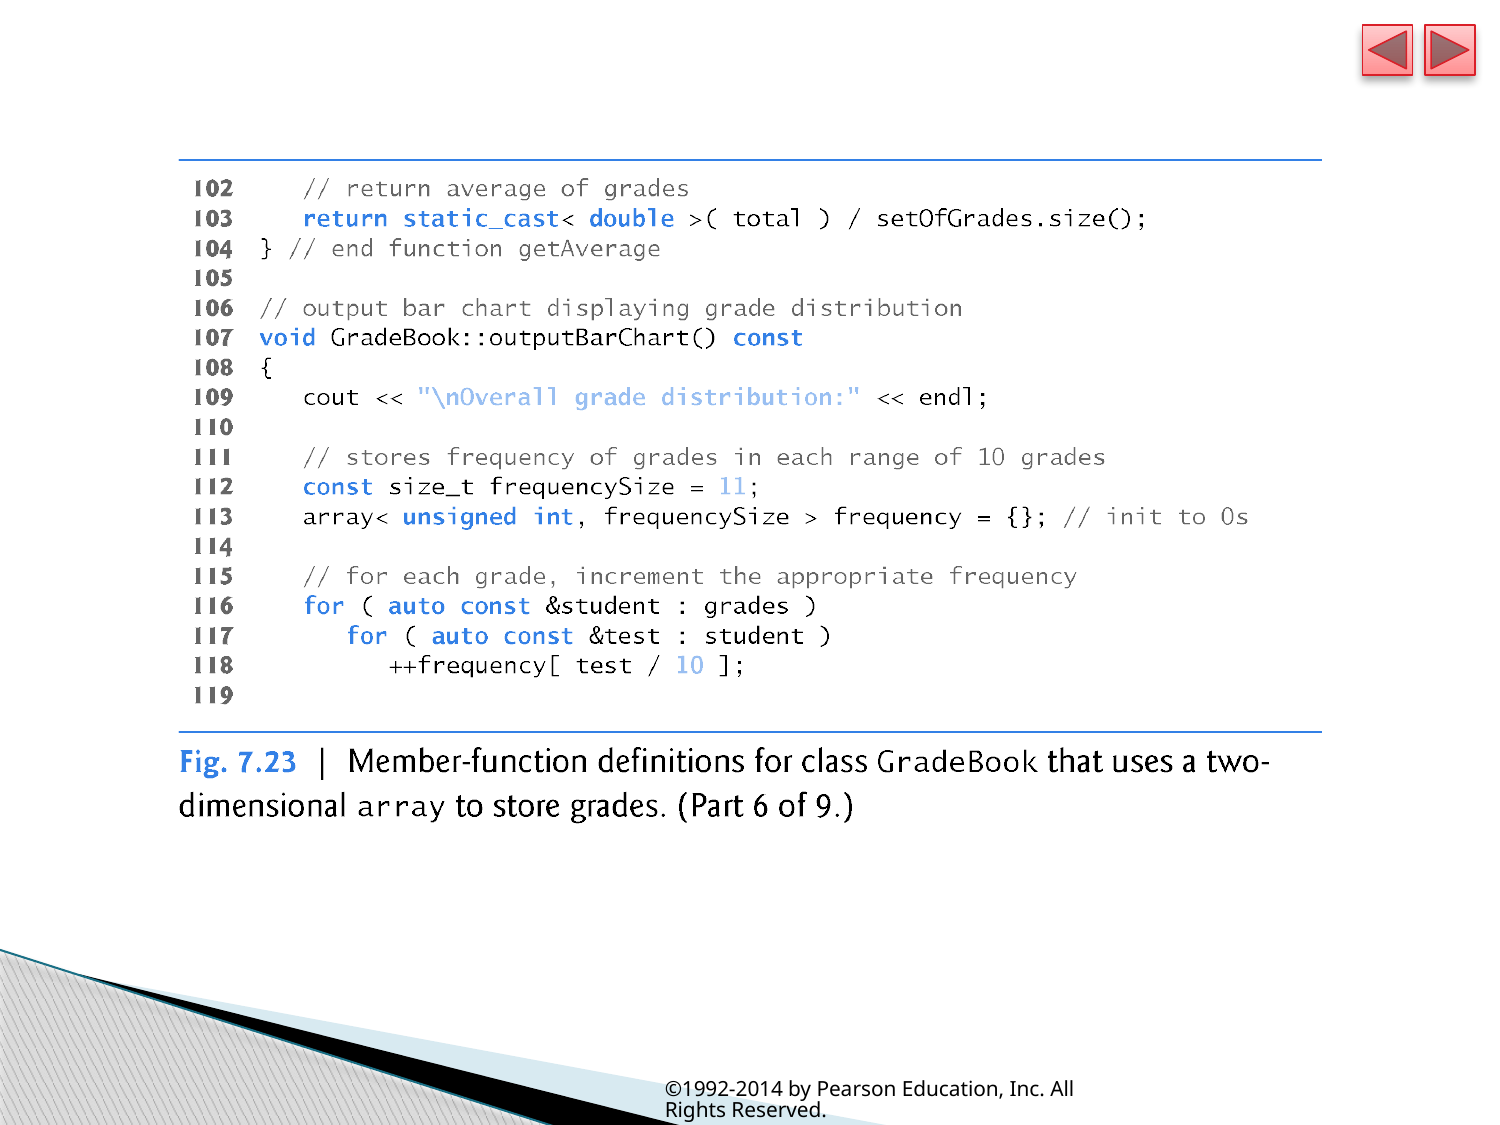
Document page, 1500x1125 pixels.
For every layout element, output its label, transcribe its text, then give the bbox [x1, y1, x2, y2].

footer ©1992-2014 by Pearson Education, Inc. All Rights Reserved. [650, 1051, 1105, 1112]
picture [0, 106, 1500, 1018]
